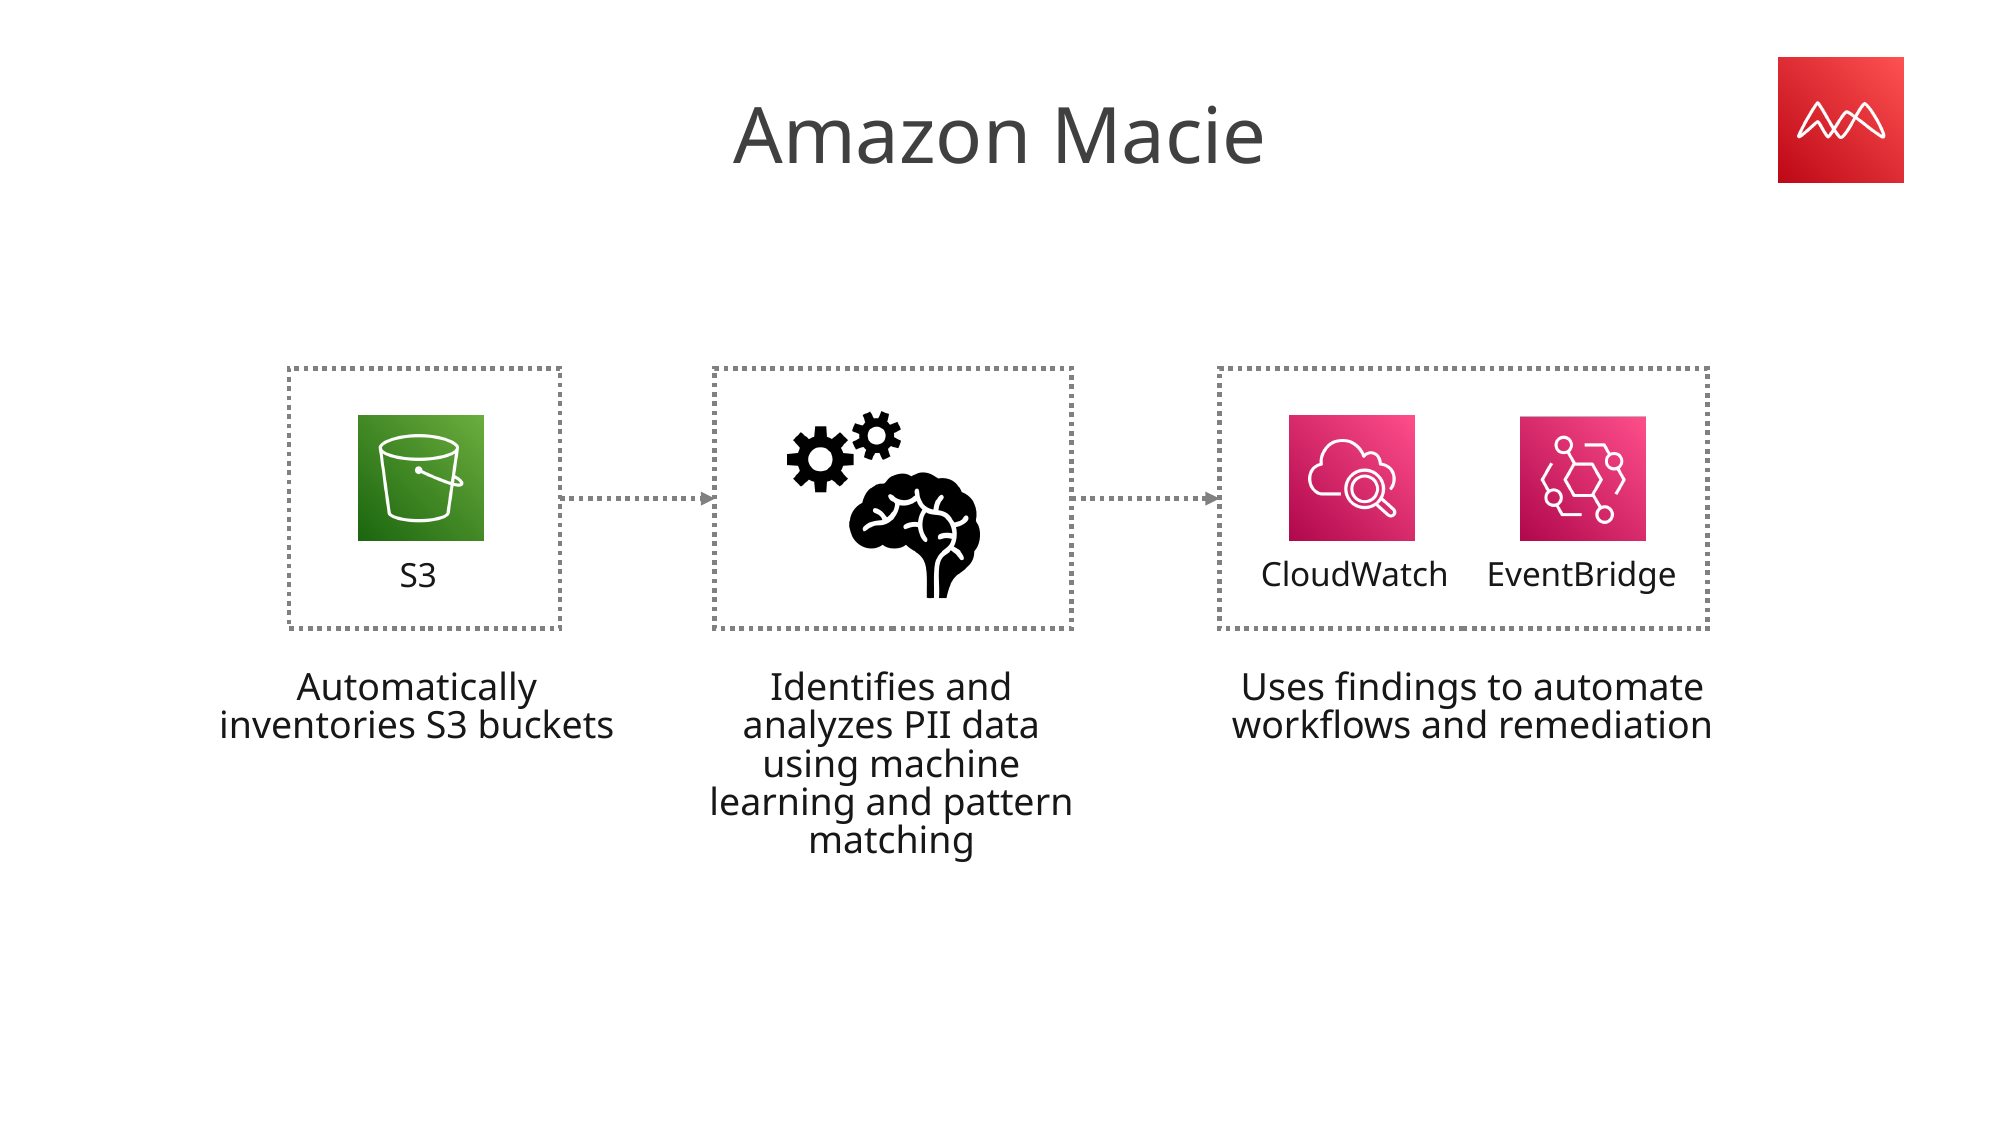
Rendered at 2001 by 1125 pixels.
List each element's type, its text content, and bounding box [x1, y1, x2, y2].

picture [1520, 415, 1646, 541]
text_box [289, 368, 561, 629]
text_box Uses findings to automate workflows and remediation [1209, 664, 1747, 769]
text_box [714, 368, 1072, 629]
picture [787, 395, 980, 601]
text_box Automatically inventories S3 buckets [207, 664, 637, 841]
text_box Identifies and analyzes PII data using machine learning and pattern matching [694, 664, 1100, 841]
picture [1778, 57, 1904, 183]
picture [1289, 415, 1415, 541]
text_box EventBridge [1482, 526, 1692, 599]
picture [358, 415, 484, 541]
text_box [1219, 368, 1708, 629]
title Amazon Macie [137, 93, 1778, 183]
